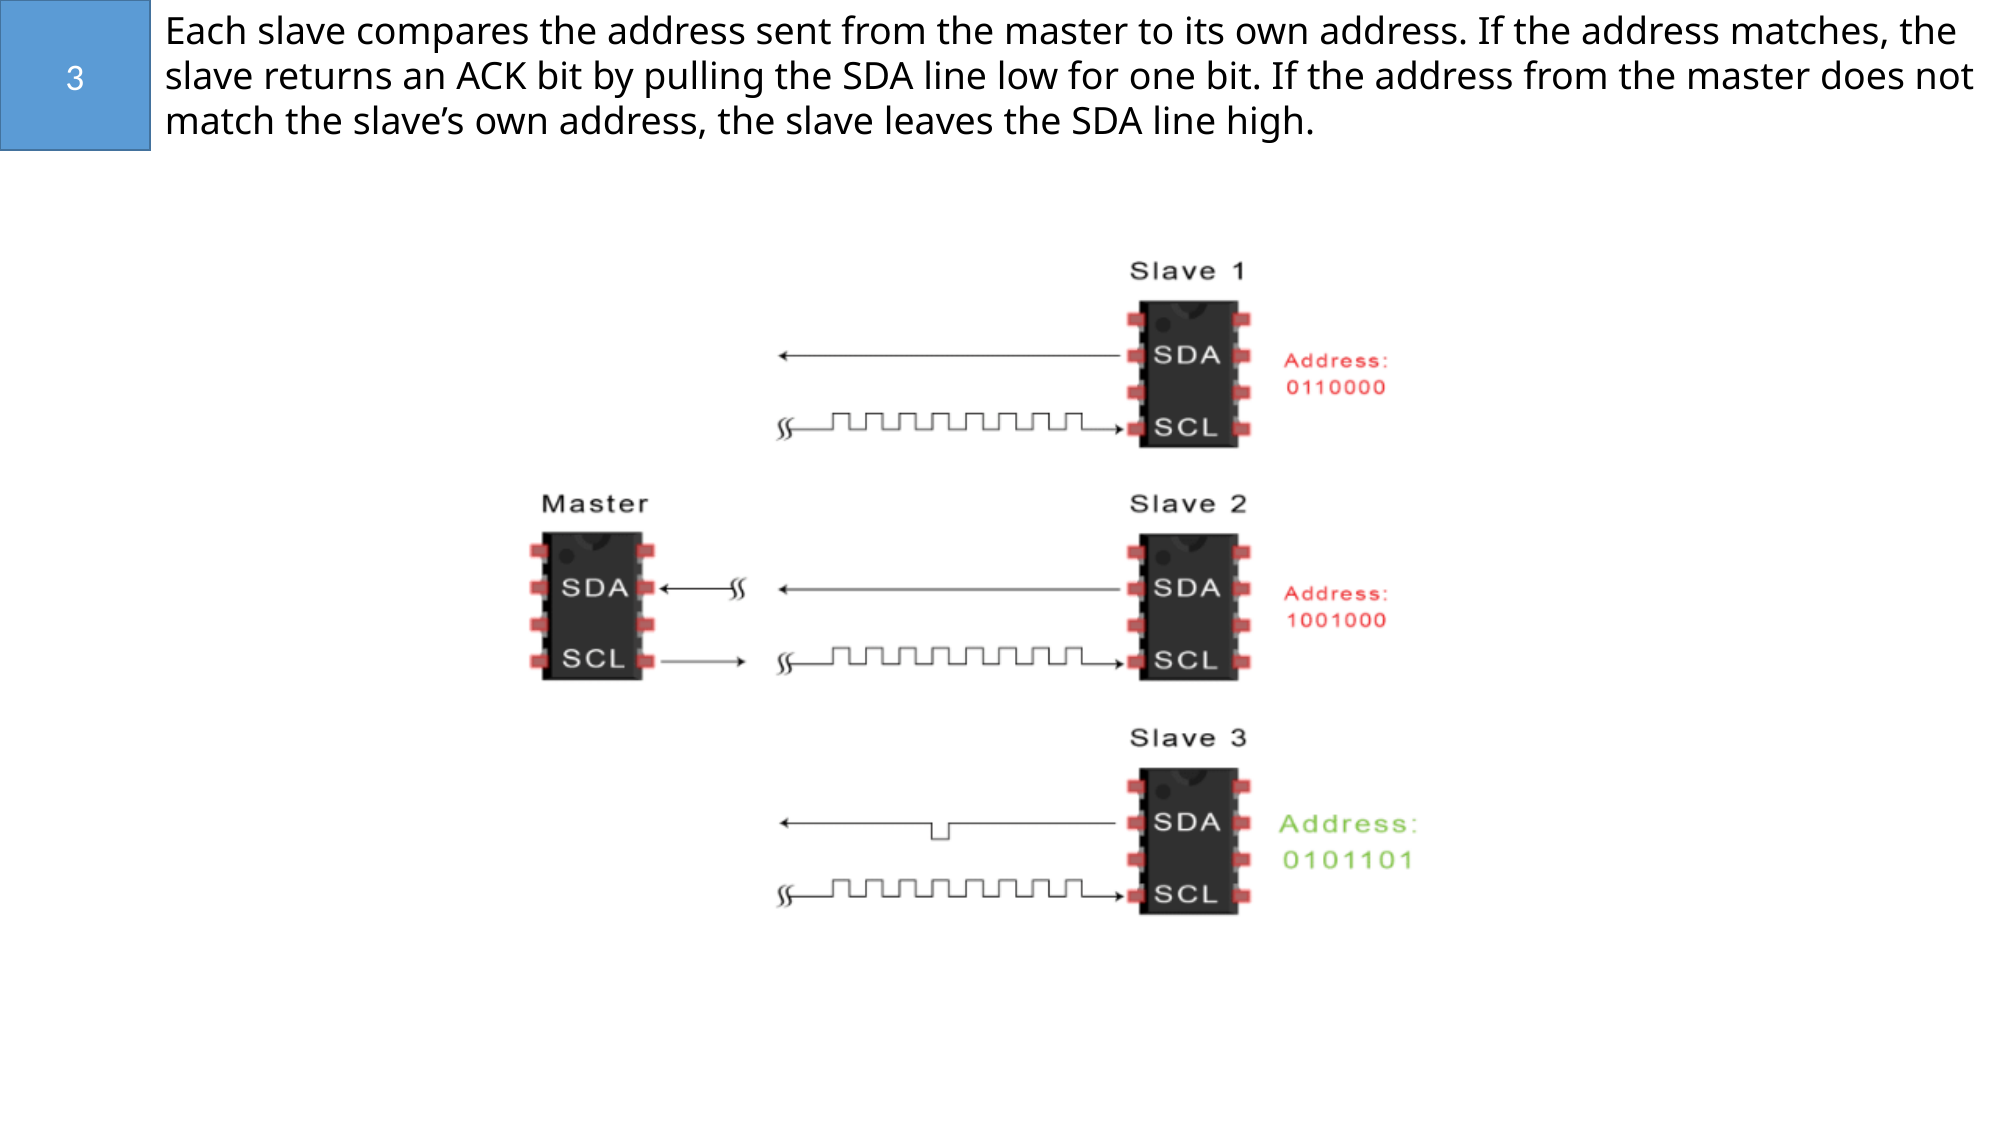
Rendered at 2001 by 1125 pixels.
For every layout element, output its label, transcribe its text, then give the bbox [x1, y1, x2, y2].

text_box 3 [0, 0, 151, 151]
picture [483, 227, 1480, 951]
text_box Each slave compares the address sent from the master to its own address. If the address matches, the slave returns an ACK bit by pulling the SDA line low for one bit. If the address from the master does not match the slave’s own address, the slave leaves the SDA line high. [150, 0, 2000, 150]
